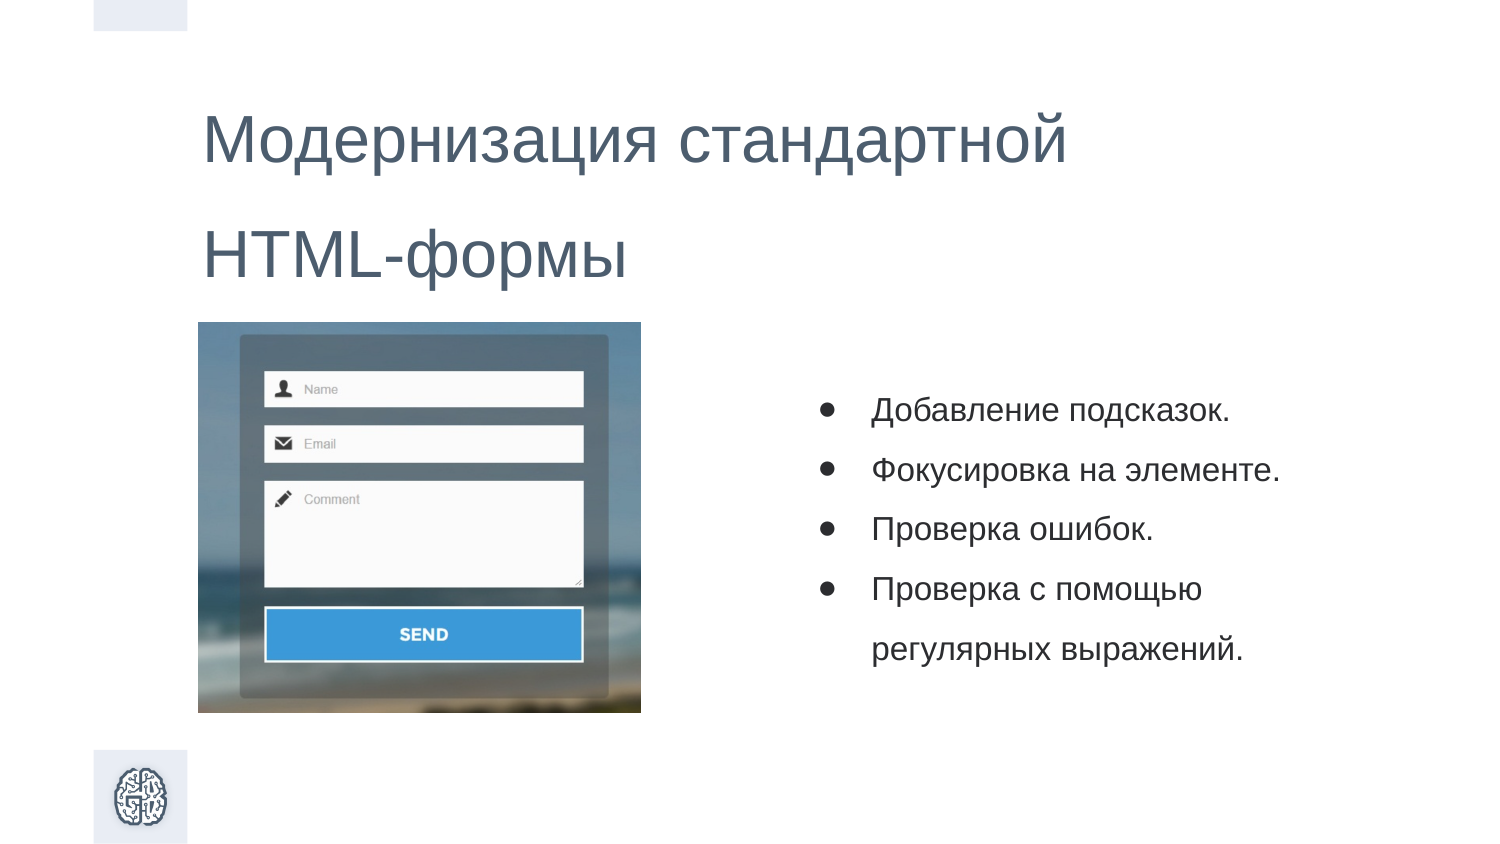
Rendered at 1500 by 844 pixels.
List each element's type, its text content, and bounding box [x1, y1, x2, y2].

picture [106, 760, 175, 834]
picture [198, 322, 641, 713]
text_box Добавление подсказок. Фокусировка на элементе. Проверка ошибок. Проверка с помощью регулярных выражений. [781, 322, 1312, 713]
text_box Модернизация стандартной HTML-формы [187, 105, 1312, 282]
